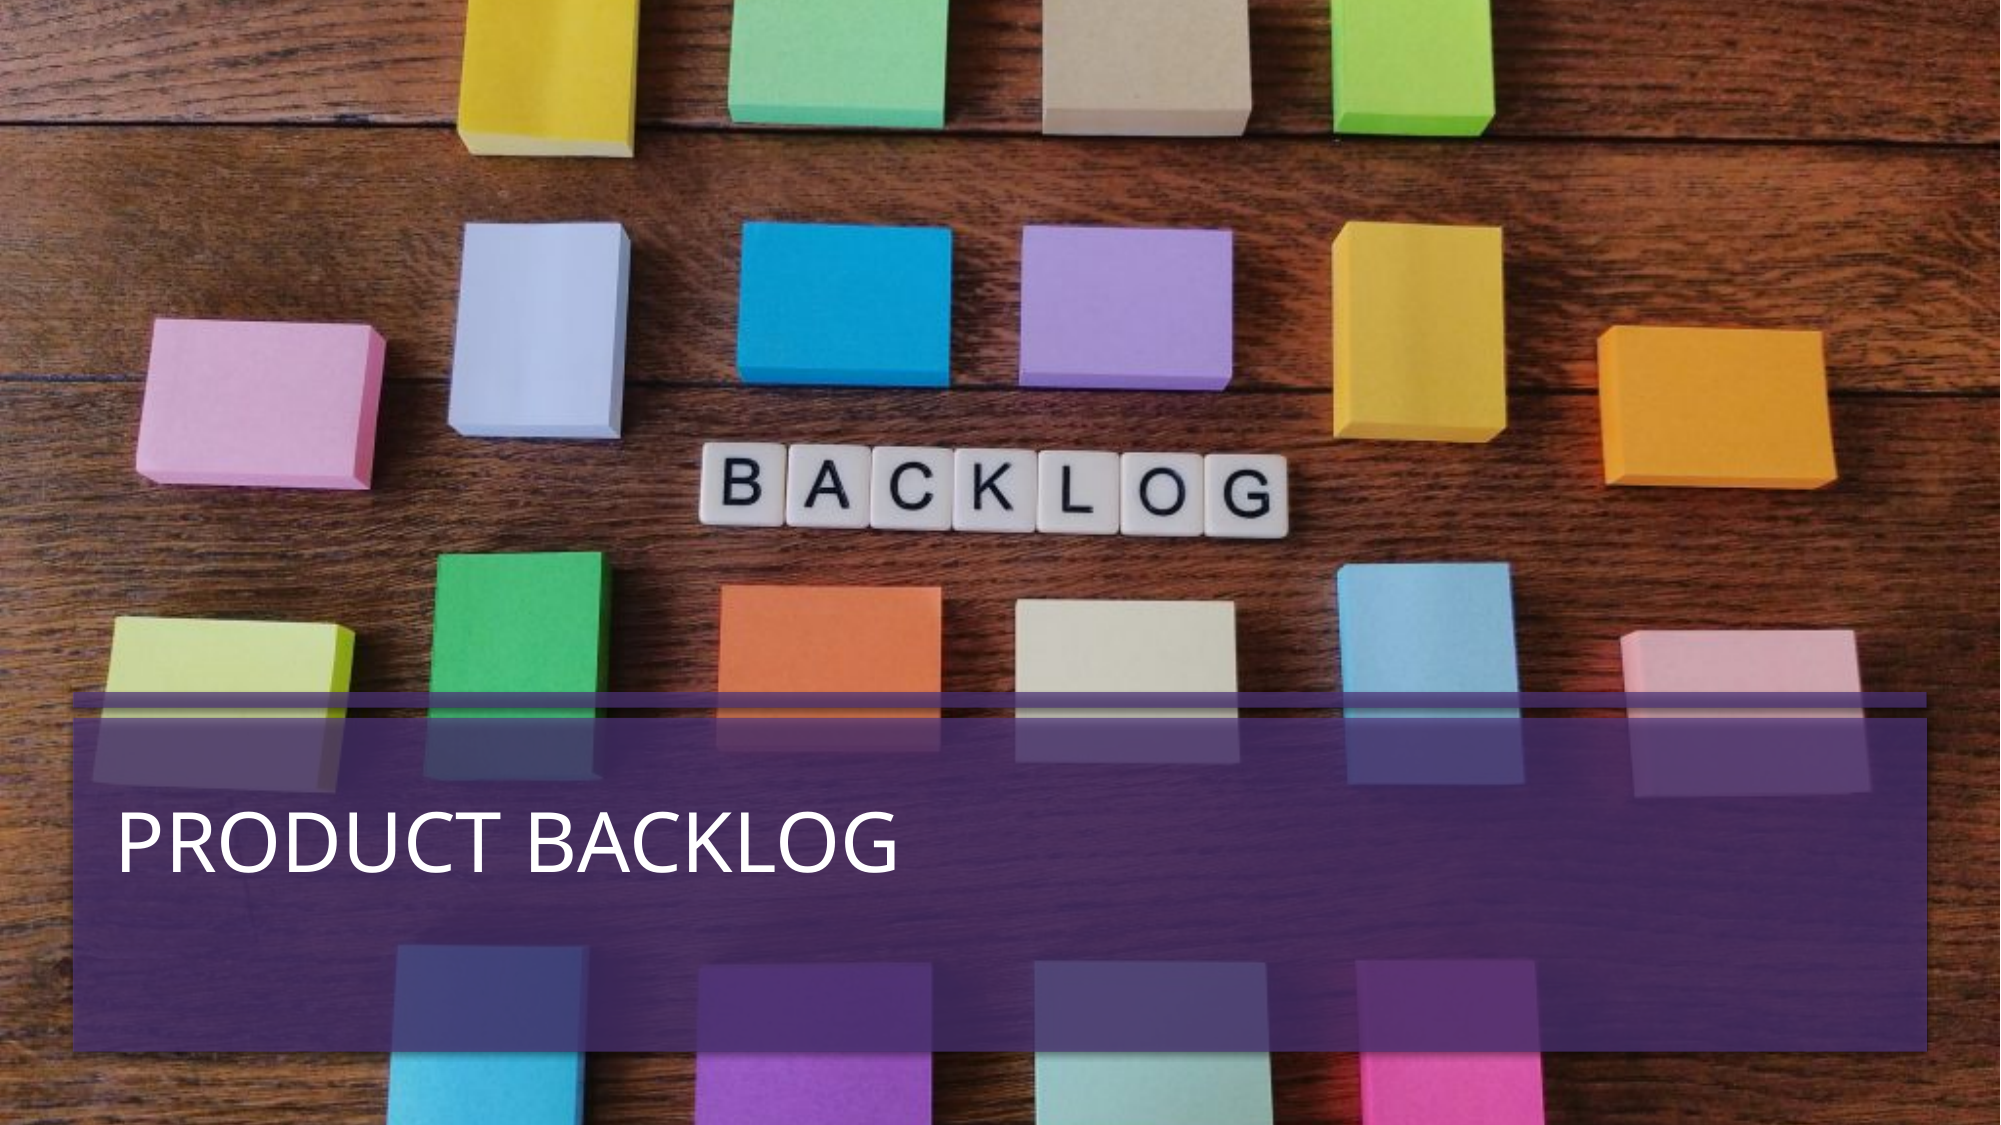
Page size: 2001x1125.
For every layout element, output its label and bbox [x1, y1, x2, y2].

list [0, 0, 2000, 1125]
